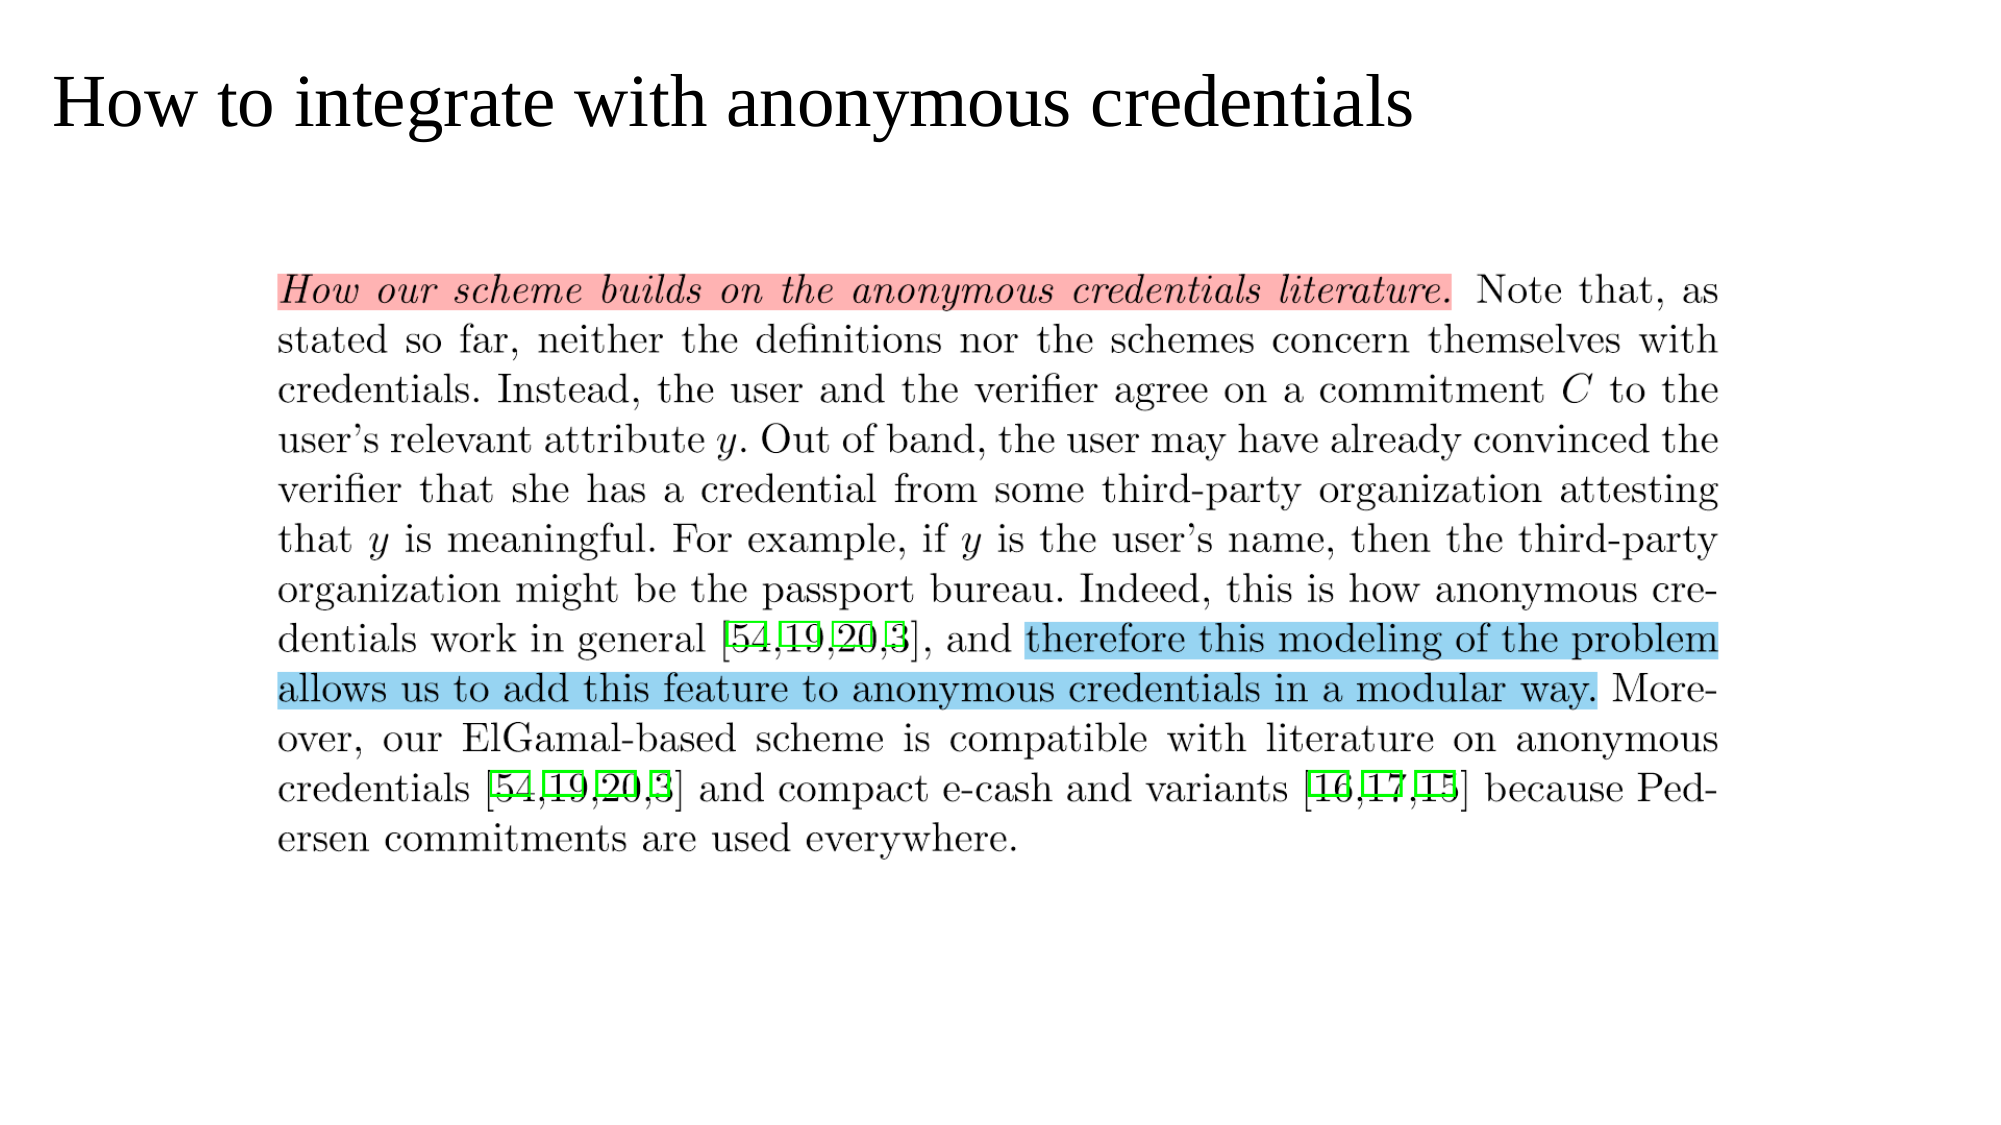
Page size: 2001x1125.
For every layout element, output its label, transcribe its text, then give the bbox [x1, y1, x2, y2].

picture [265, 254, 1735, 871]
text_box How to integrate with anonymous credentials [0, 46, 1982, 158]
